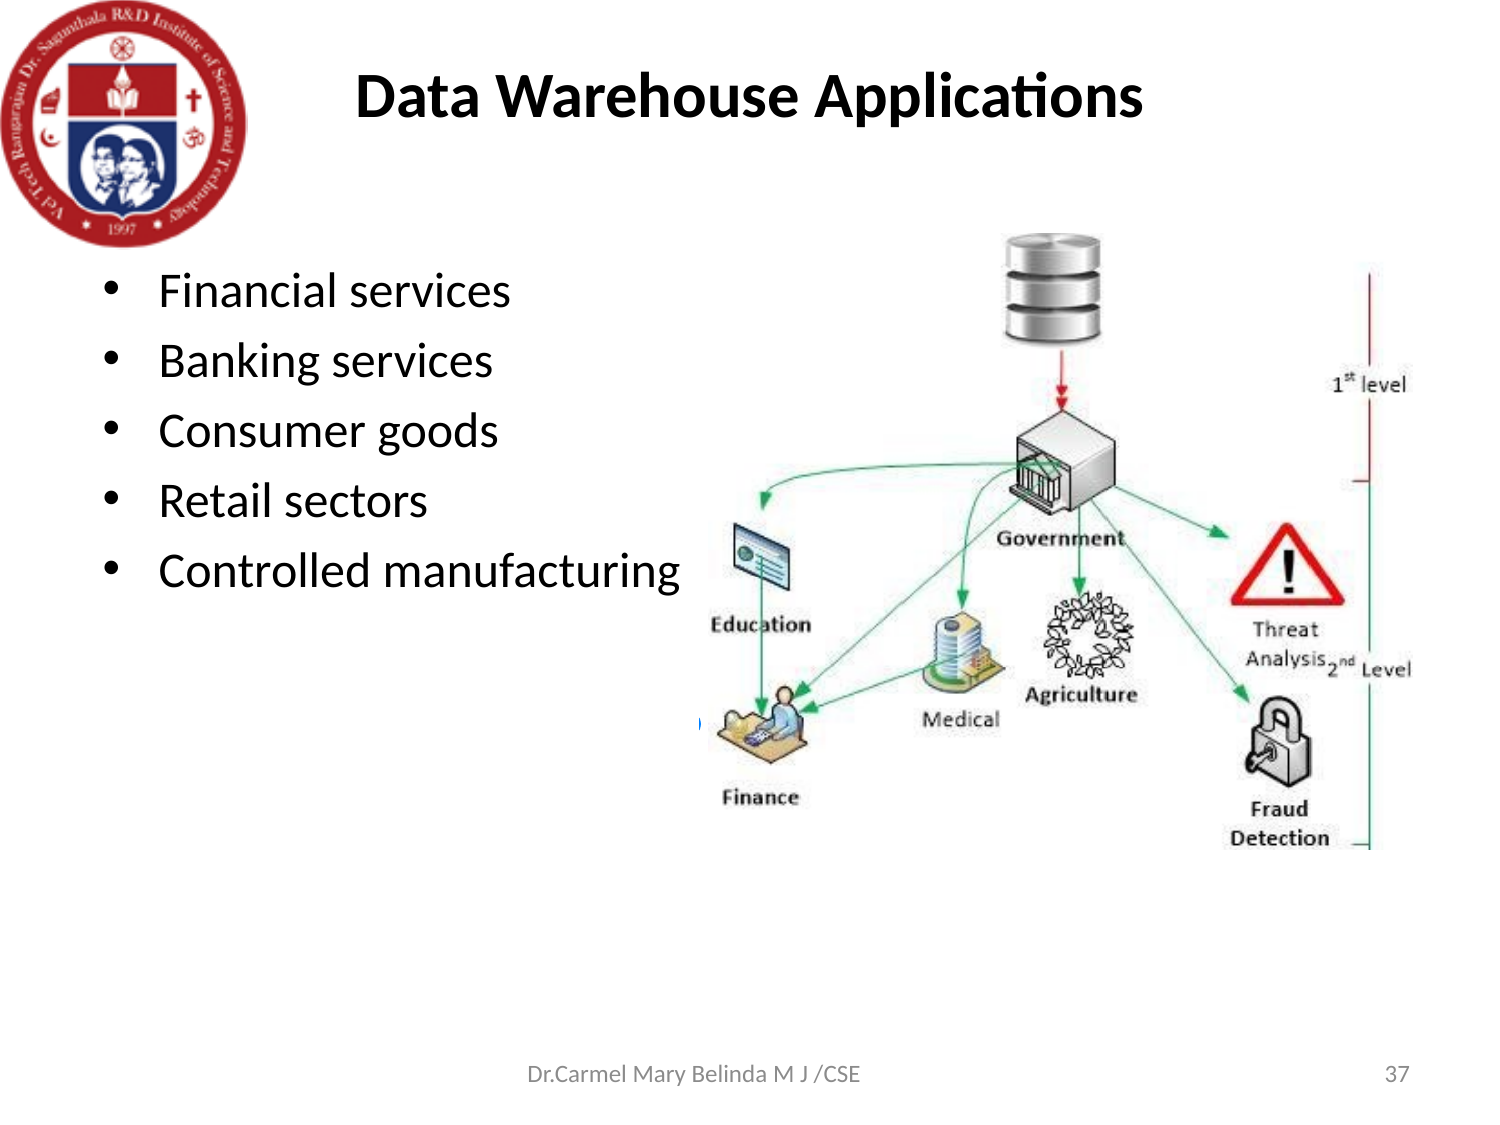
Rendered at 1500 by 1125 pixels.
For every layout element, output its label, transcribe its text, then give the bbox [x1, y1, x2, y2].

slide_number 37 [1074, 1042, 1425, 1103]
picture [0, 0, 249, 251]
list Financial services Banking services Consumer goods Retail sectors Controlled manufacturing [87, 249, 1438, 993]
picture [699, 212, 1413, 851]
footer Dr.Carmel Mary Belinda M J /CSE [512, 1042, 988, 1103]
title Data Warehouse Applications [253, 45, 1425, 233]
